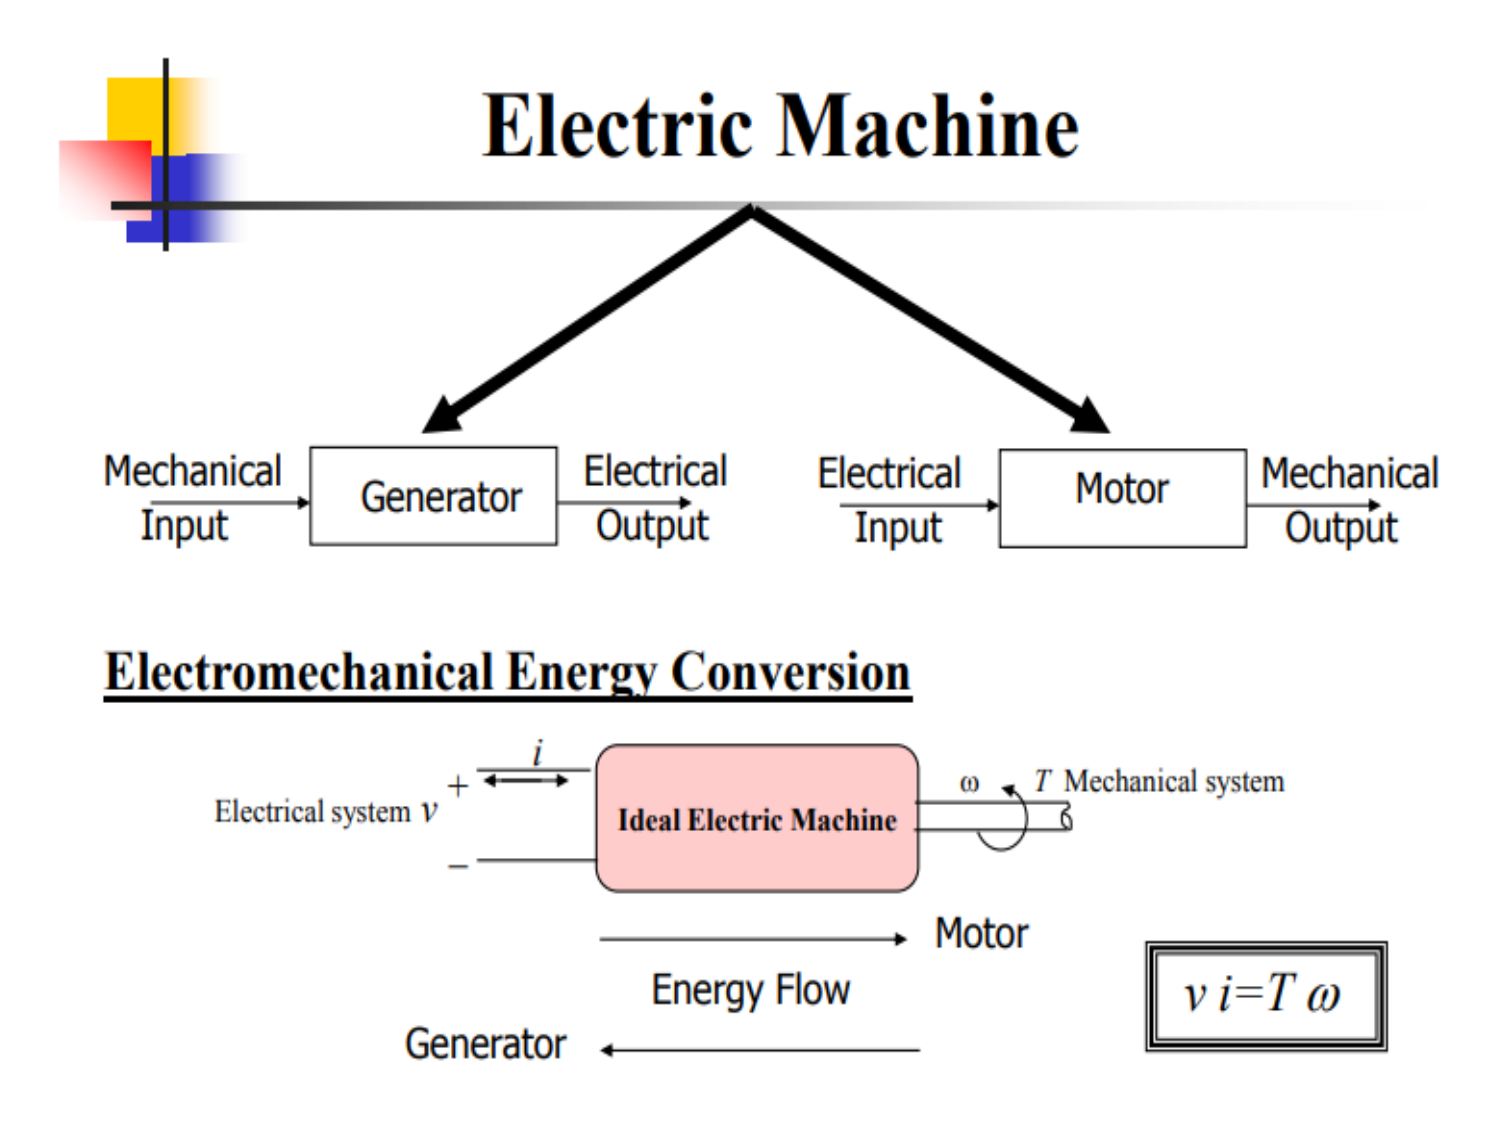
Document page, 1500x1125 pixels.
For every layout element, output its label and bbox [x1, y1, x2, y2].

picture [49, 24, 1451, 1101]
